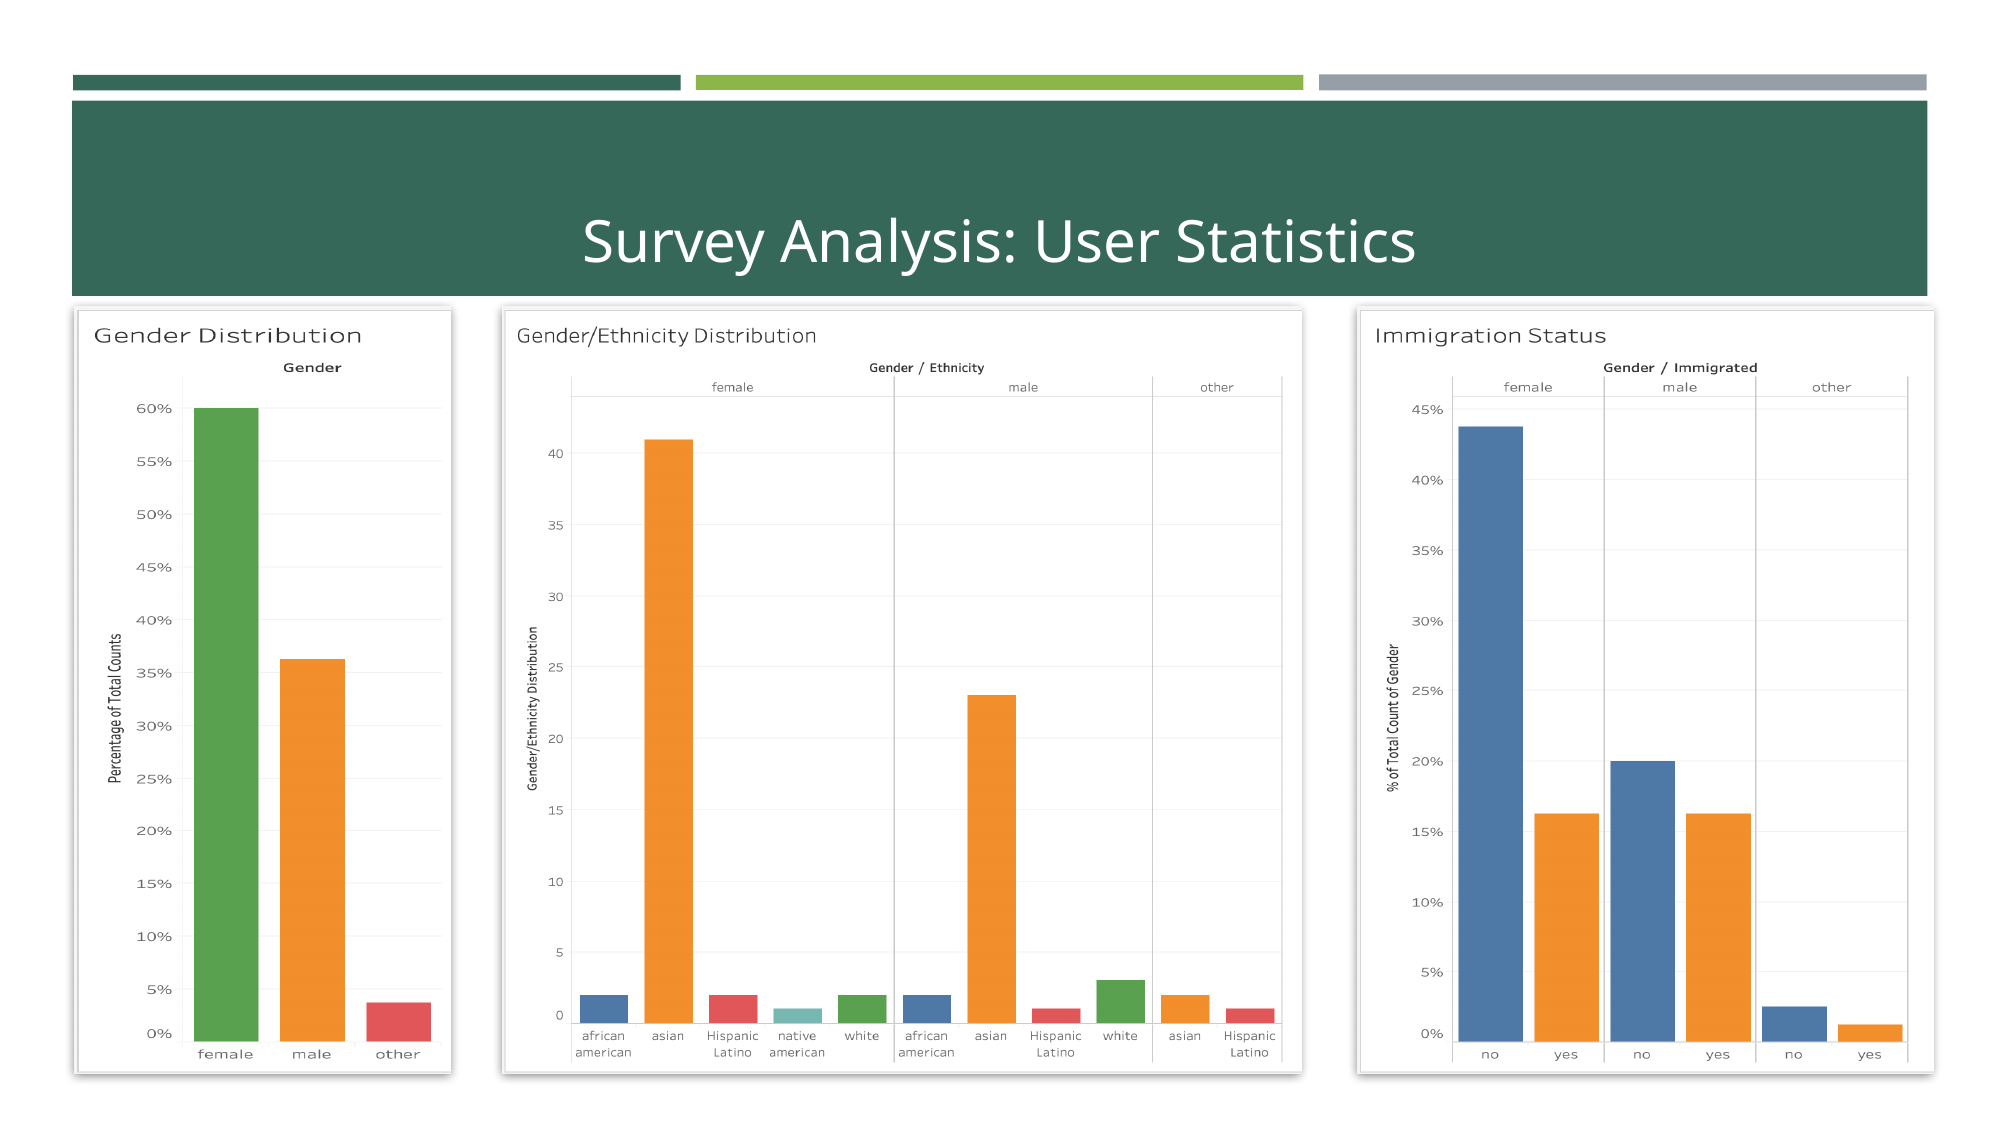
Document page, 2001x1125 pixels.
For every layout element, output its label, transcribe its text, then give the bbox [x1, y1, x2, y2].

title Survey Analysis: User Statistics [95, 115, 1905, 282]
picture [1357, 306, 1934, 1075]
picture [74, 306, 451, 1075]
picture [502, 306, 1302, 1075]
